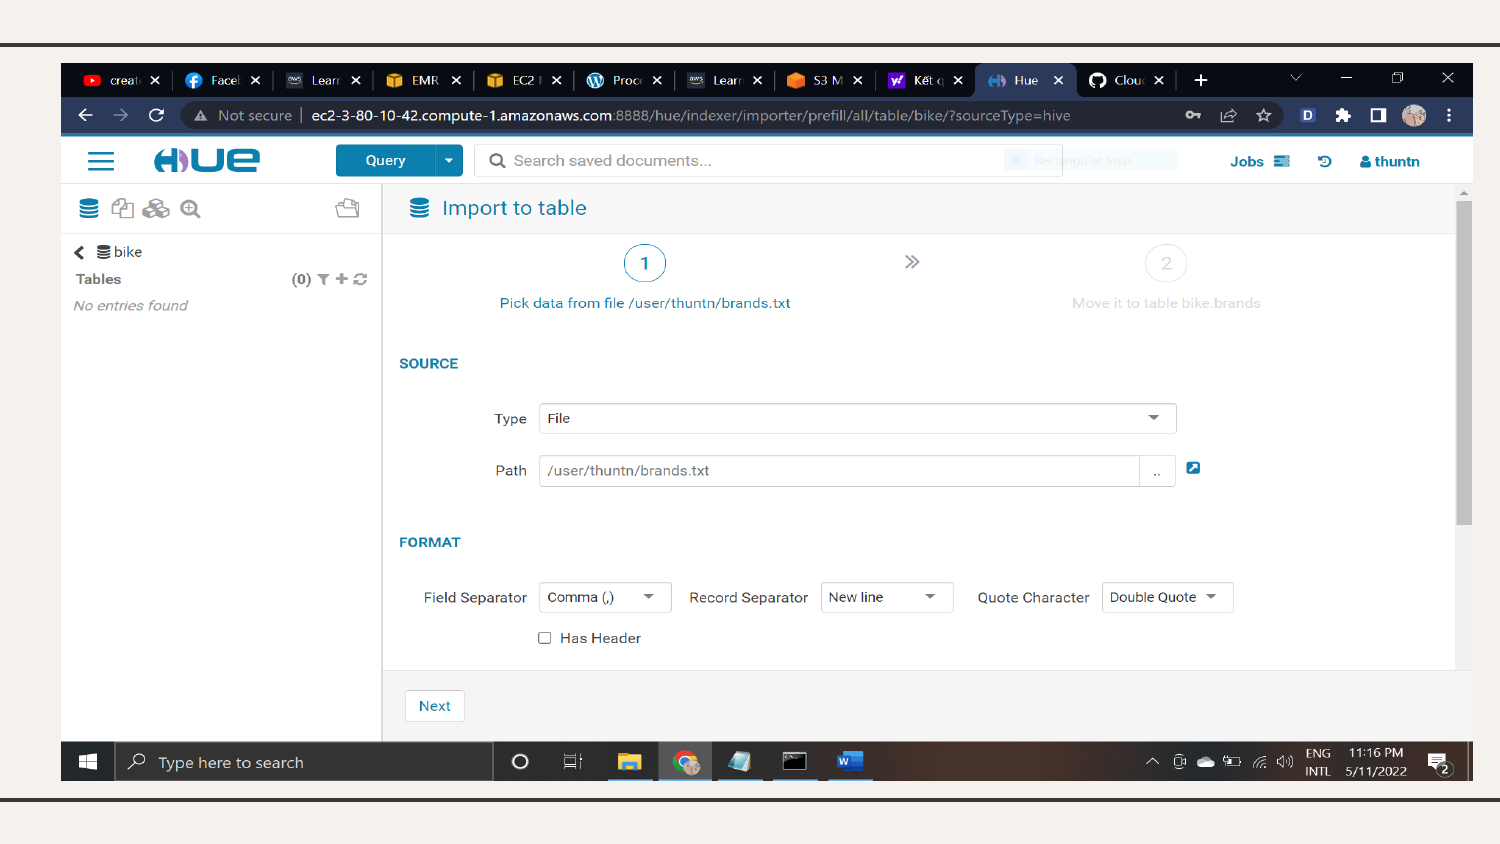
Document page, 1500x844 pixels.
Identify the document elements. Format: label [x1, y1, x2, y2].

picture [61, 62, 1474, 134]
picture [61, 137, 1474, 781]
